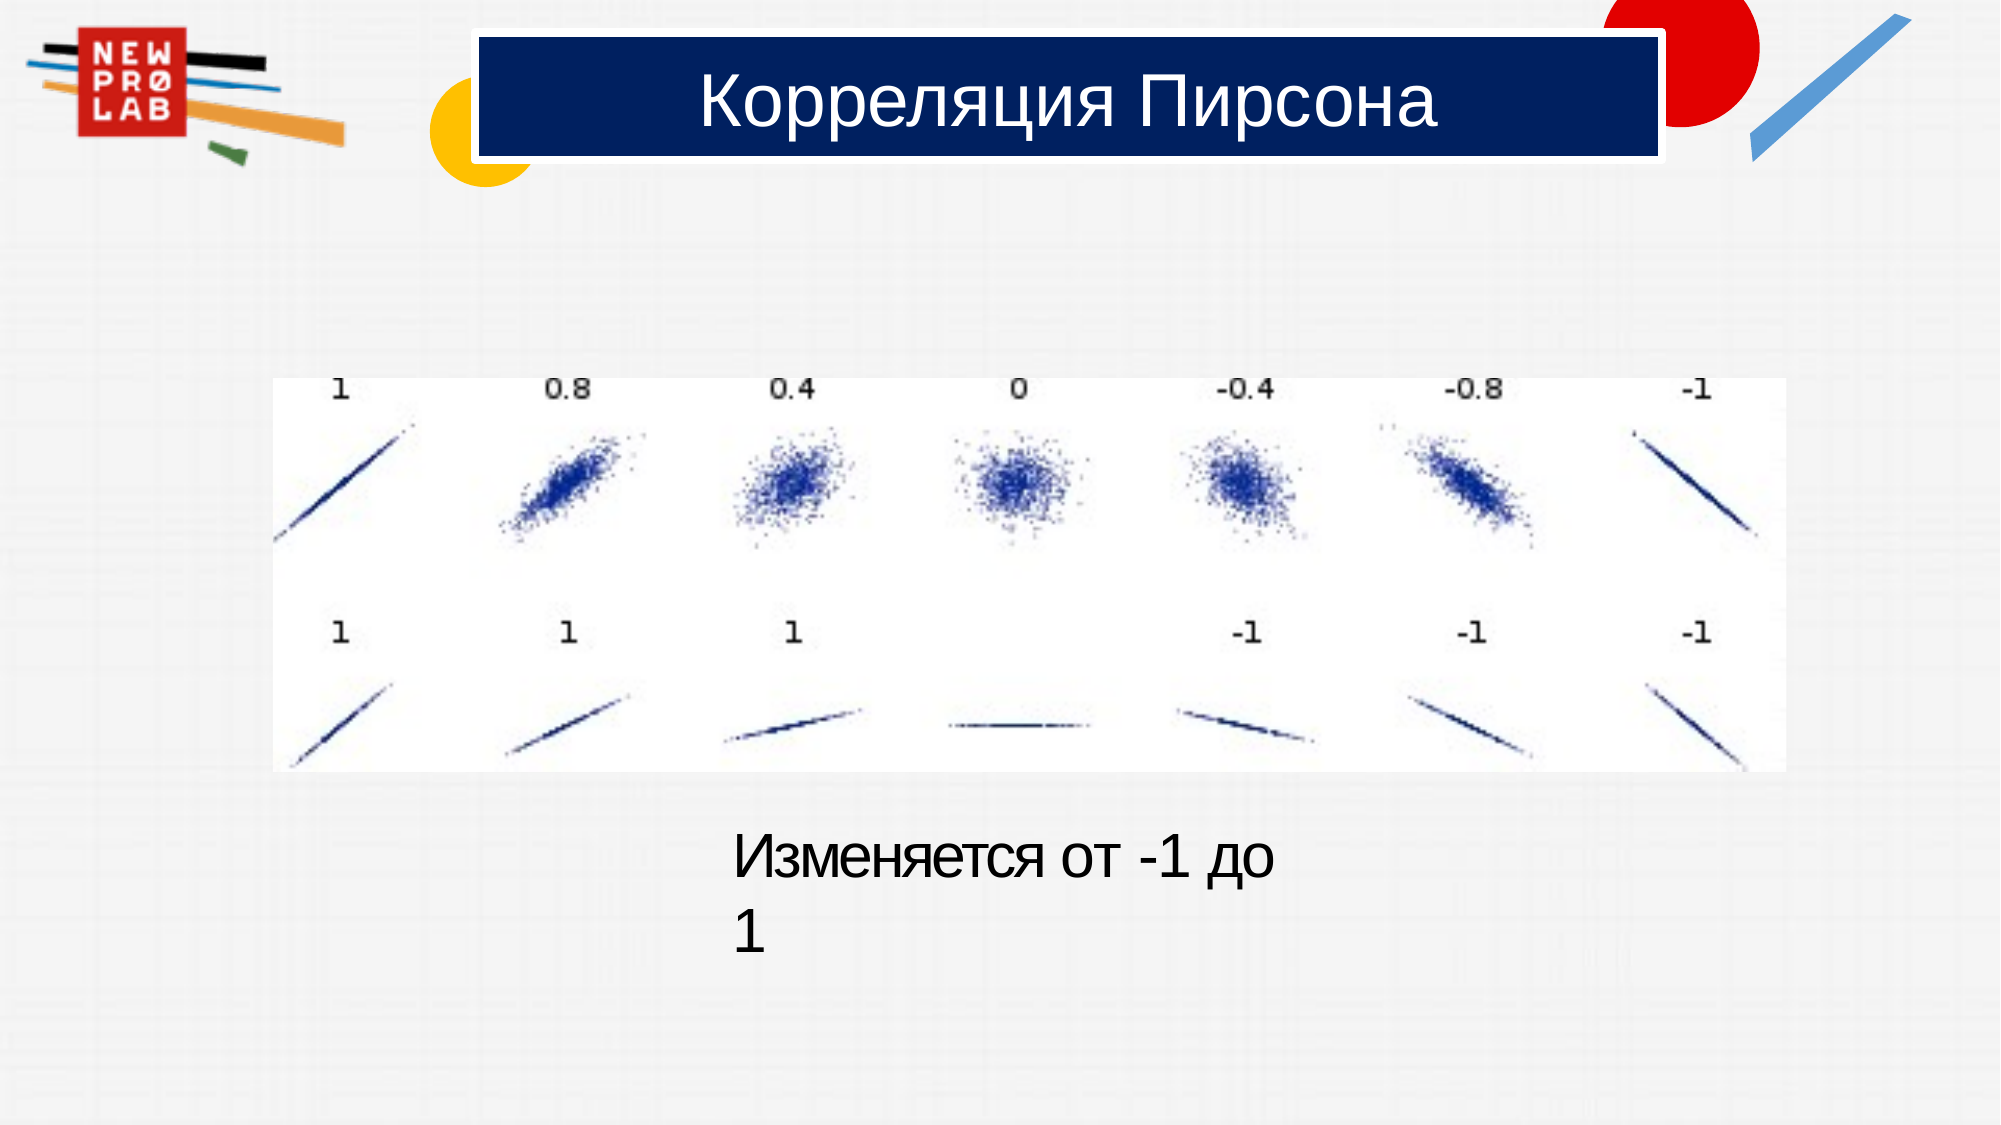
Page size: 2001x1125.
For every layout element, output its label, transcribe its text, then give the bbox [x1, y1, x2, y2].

picture [0, 0, 2000, 1125]
title Корреляция Пирсона [486, 50, 1652, 142]
text_box [272, 378, 1787, 772]
text_box Изменяется от -1 до 1 [731, 813, 1329, 965]
